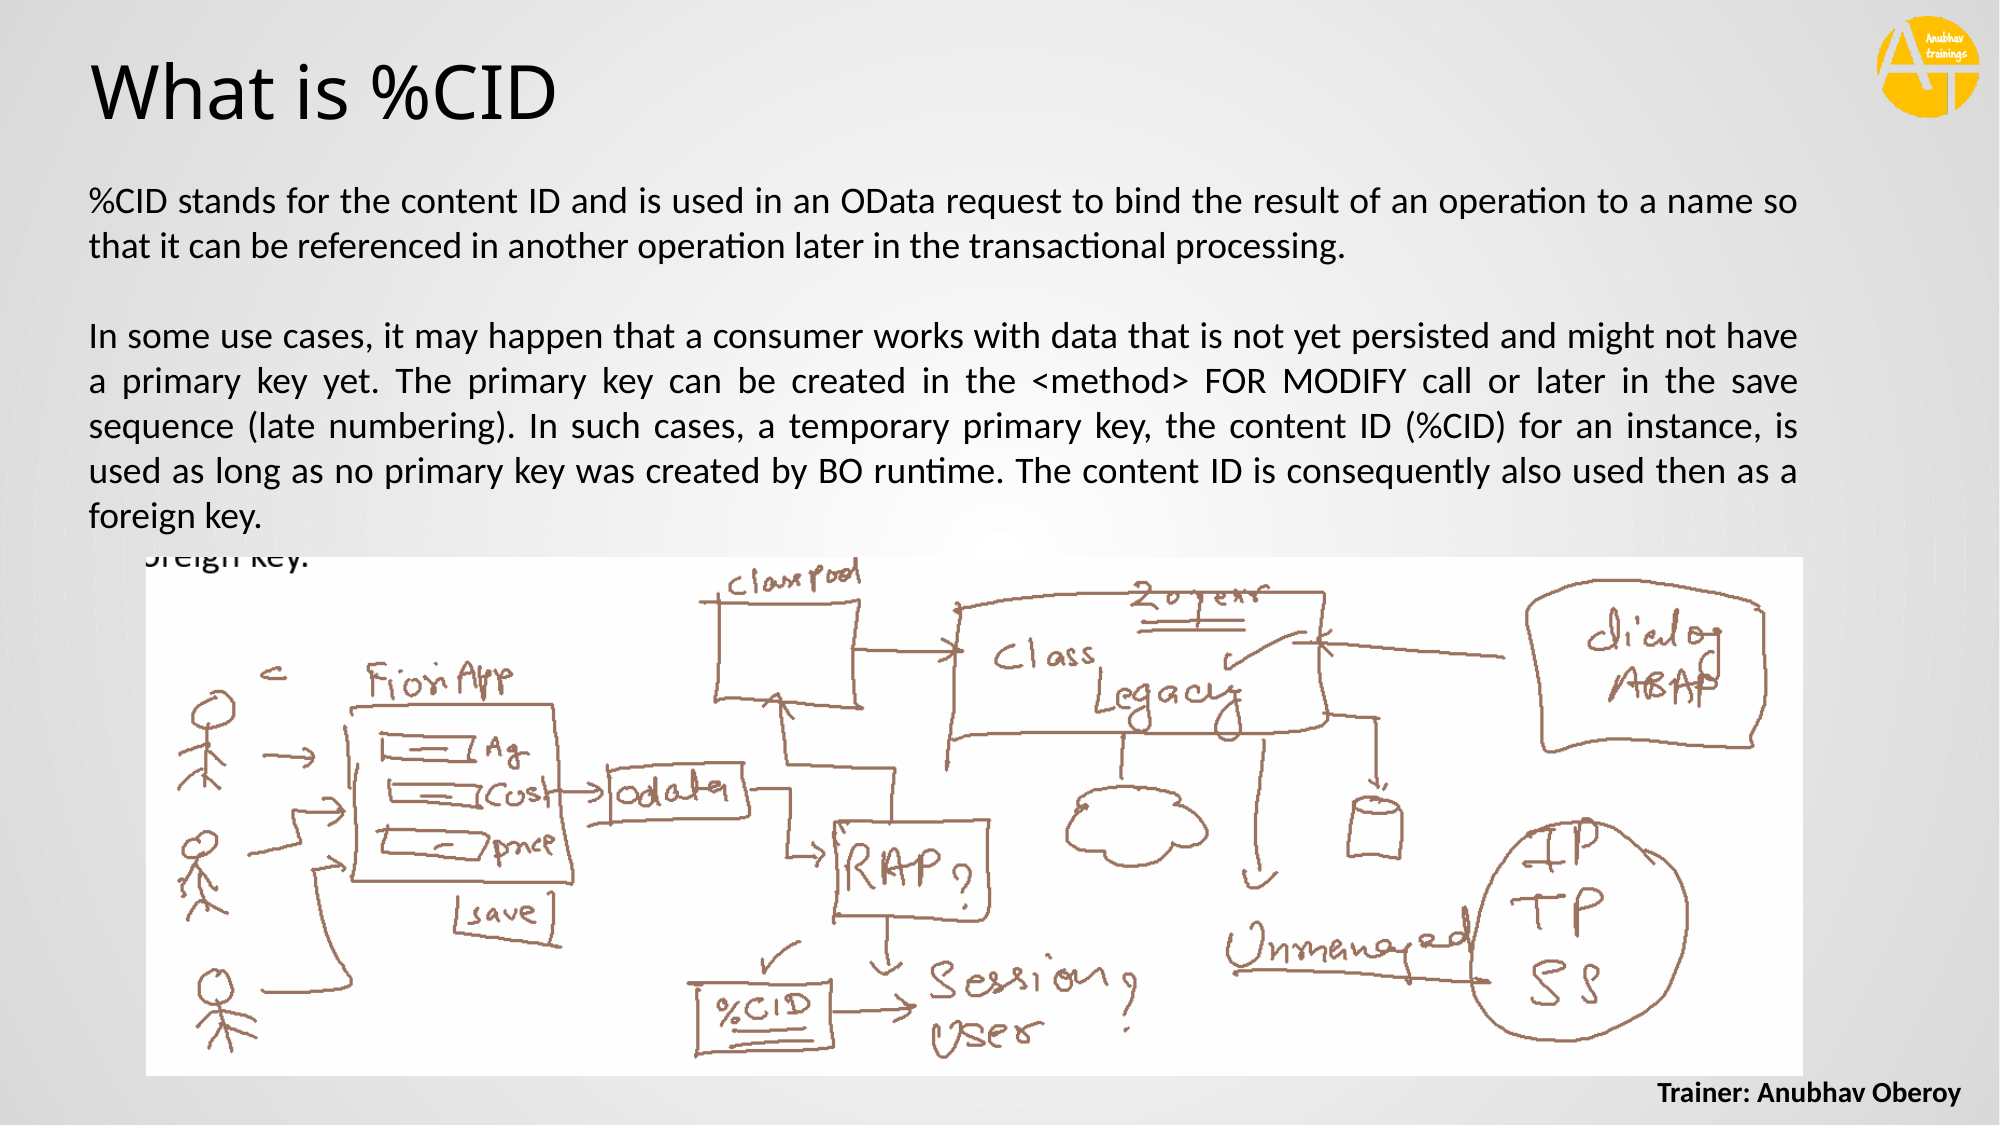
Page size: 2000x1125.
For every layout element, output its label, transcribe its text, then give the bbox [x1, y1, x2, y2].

footer Trainer: Anubhav Oberoy [1625, 1061, 1994, 1121]
text_box %CID stands for the content ID and is used in an OData request to bind the result of an operation to a name so that it can be referenced in another operation later in the transactional processing. In some use cases, it may happen that a consumer works with data that is not yet persisted and might not have a primary key yet. The primary key can be created in the <method> FOR MODIFY call or later in the save sequence (late numbering). In such cases, a temporary primary key, the content ID (%CID) for an instance, is used as long as no primary key was created by BO runtime. The content ID is consequently also used then as a foreign key. [73, 169, 1816, 544]
title What is %CID [70, 30, 1870, 148]
picture [145, 557, 1804, 1076]
picture [1866, 9, 1985, 126]
